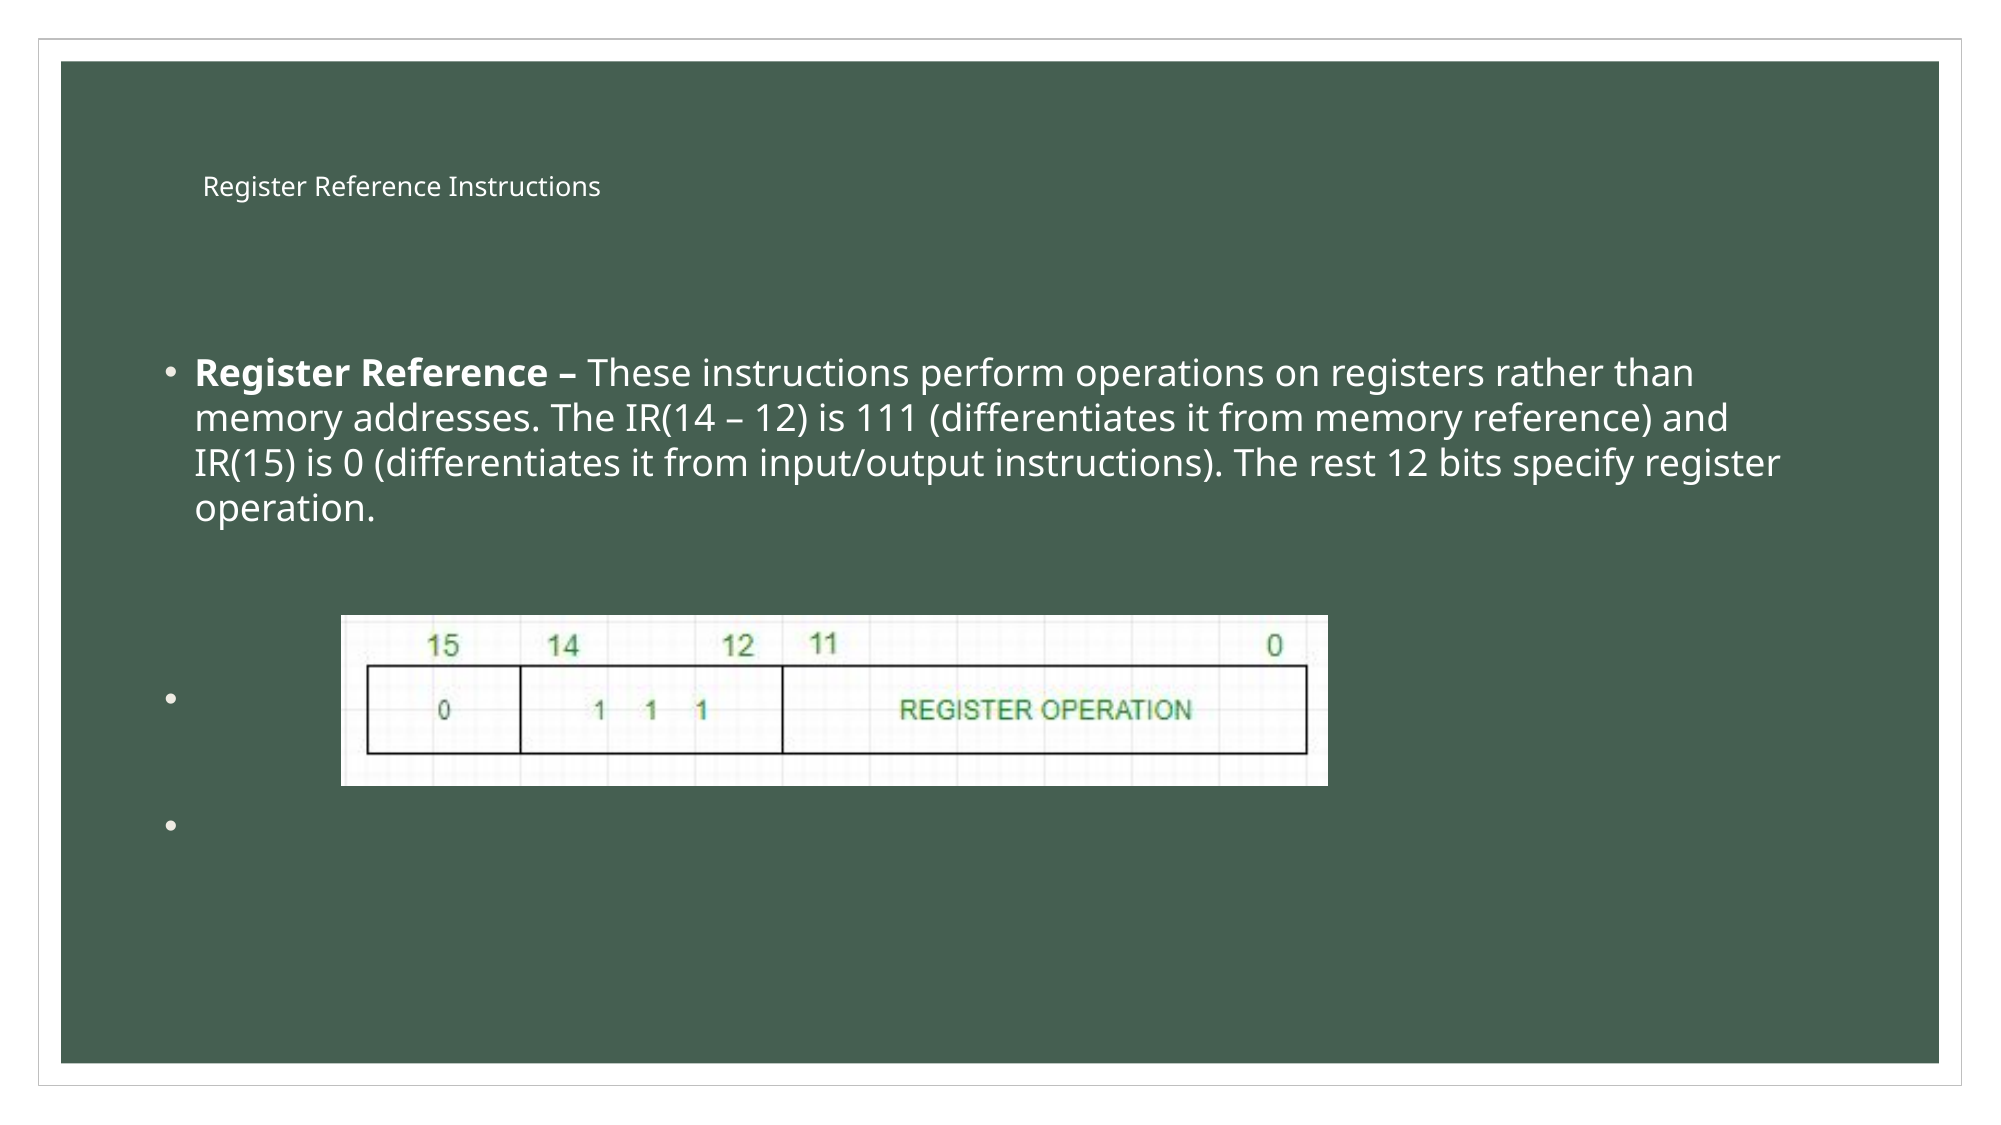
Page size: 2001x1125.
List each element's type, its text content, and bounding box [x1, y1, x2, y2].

title Register Reference Instructions [187, 165, 1838, 244]
list Register Reference – These instructions perform operations on registers rather than memory addresses. The IR(14 – 12) is 111 (differentiates it from memory reference) and IR(15) is 0 (differentiates it from input/output instructions). The rest 12 bits specify register operation. [149, 341, 1800, 987]
picture [341, 615, 1328, 786]
